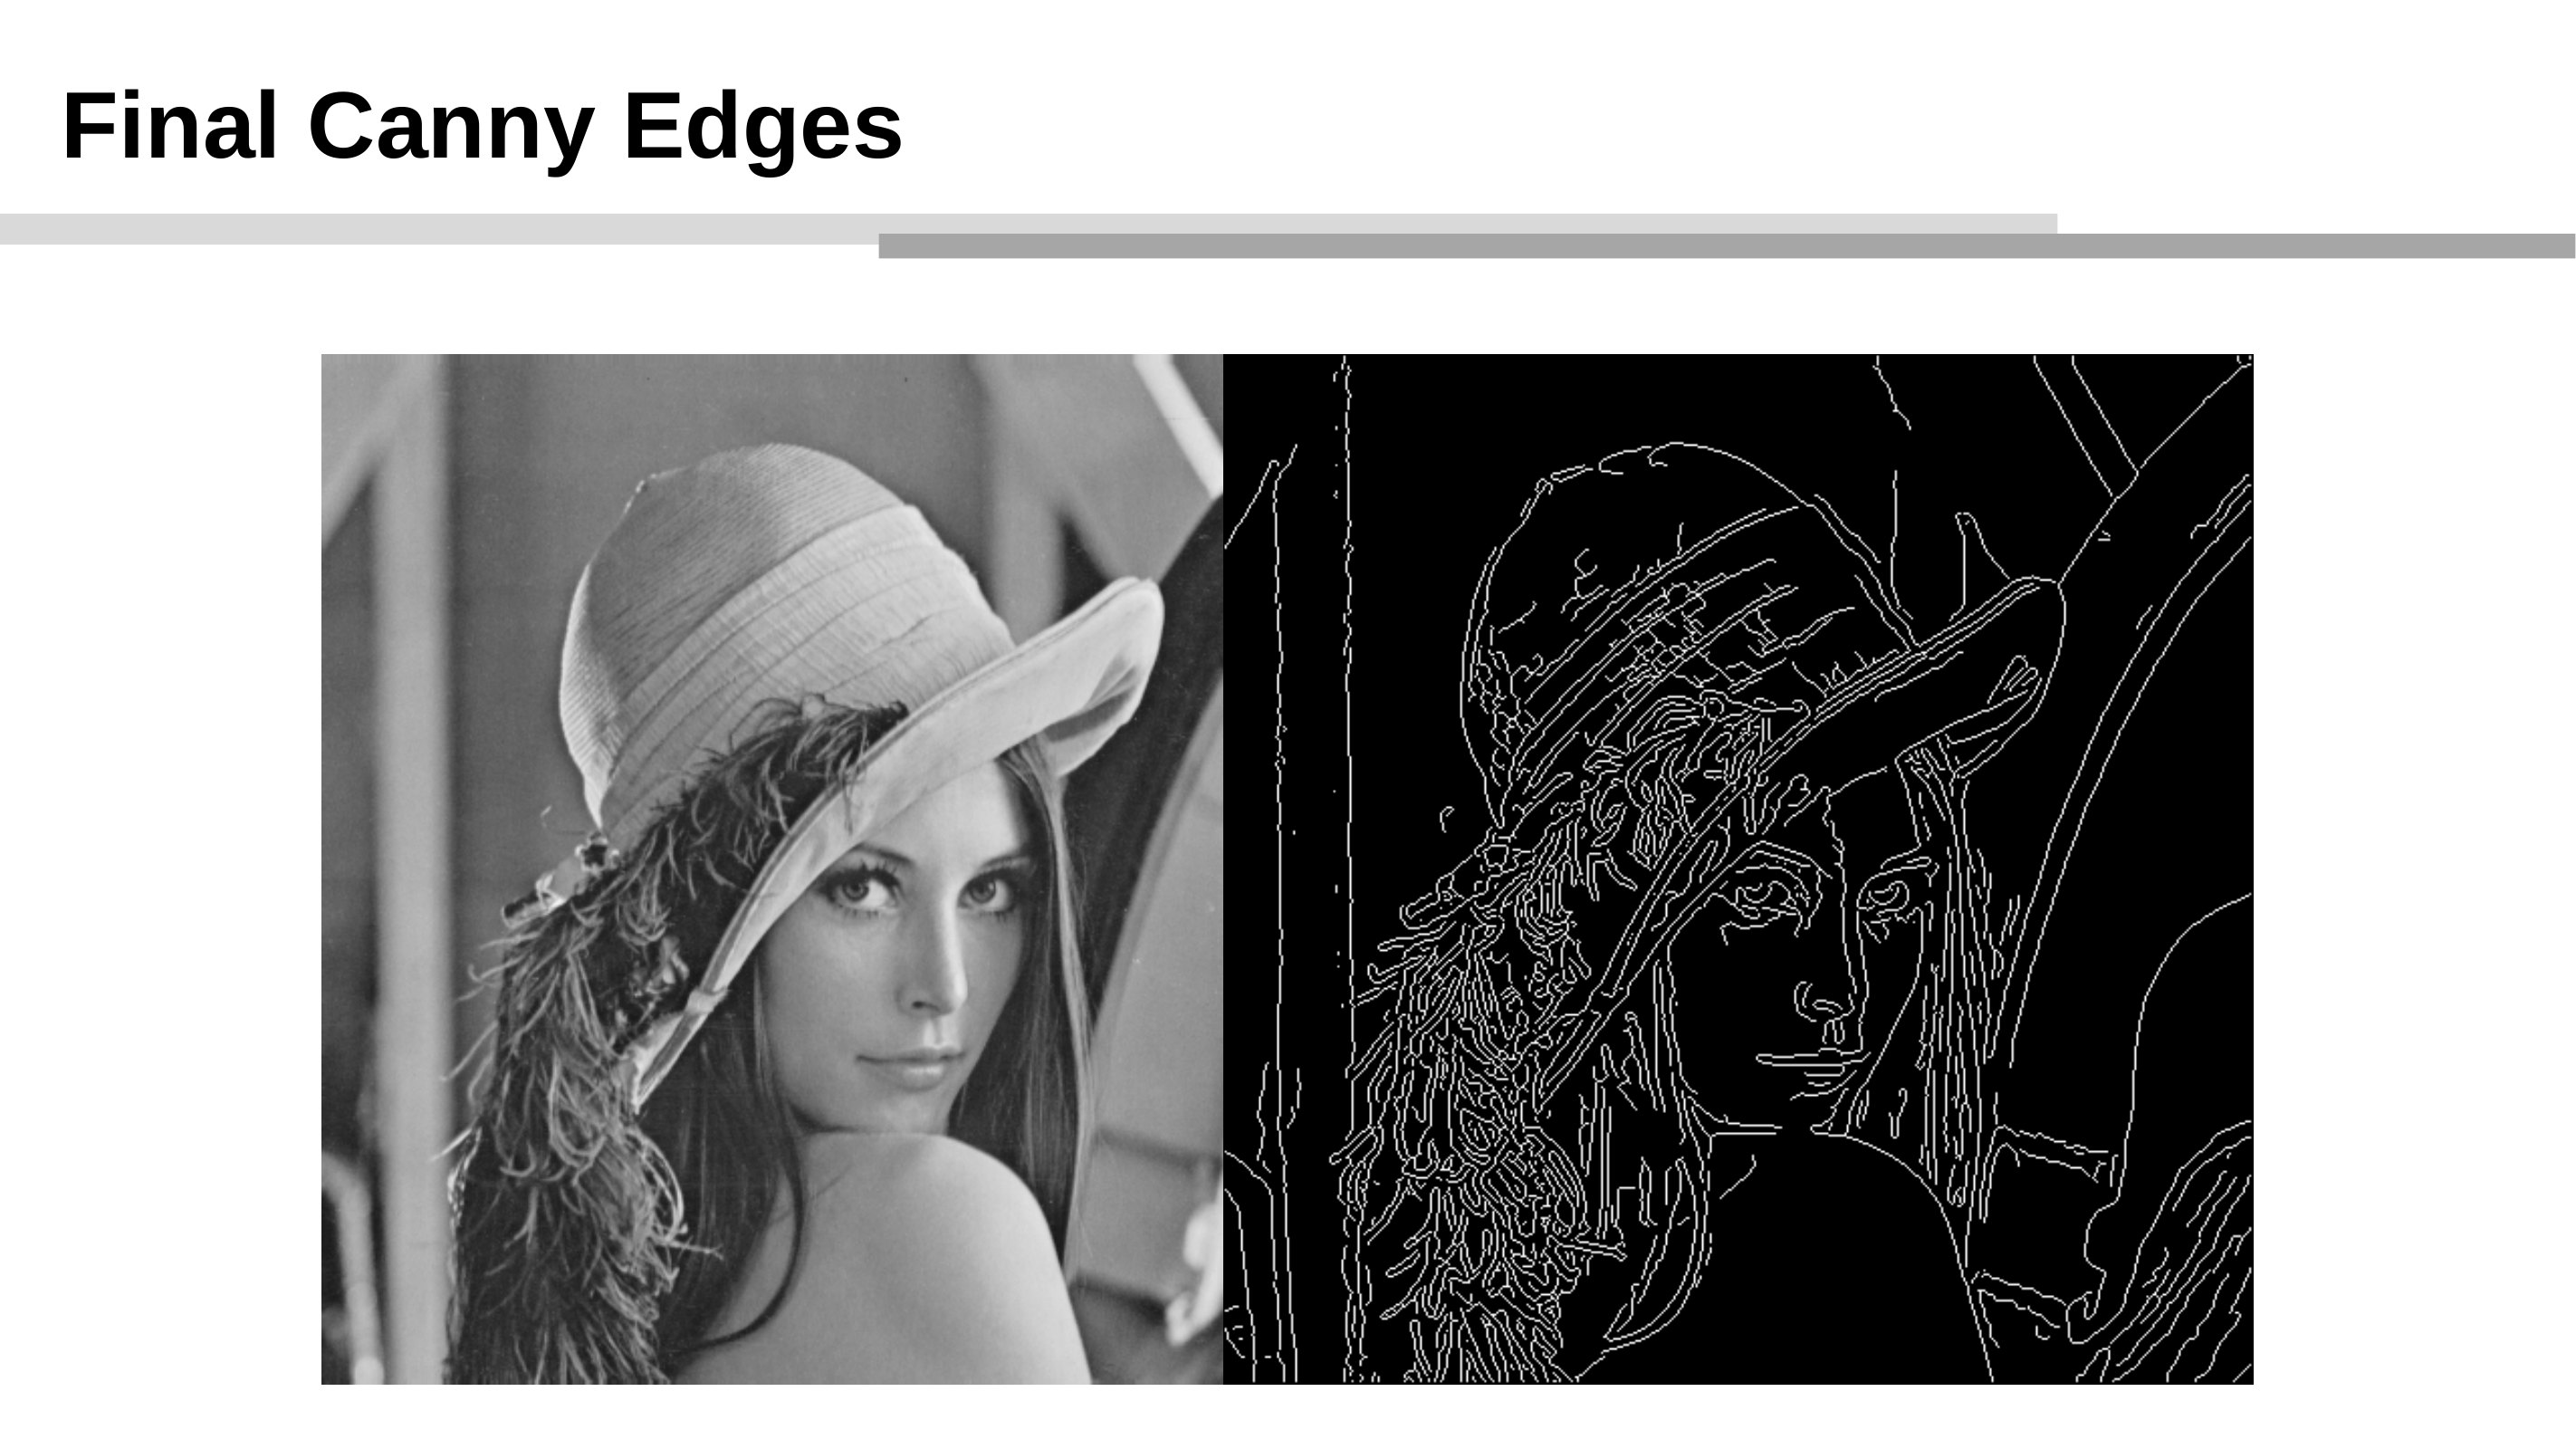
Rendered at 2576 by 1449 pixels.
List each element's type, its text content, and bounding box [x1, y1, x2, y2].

picture [321, 354, 2254, 1385]
title Final Canny Edges [47, 29, 2524, 226]
